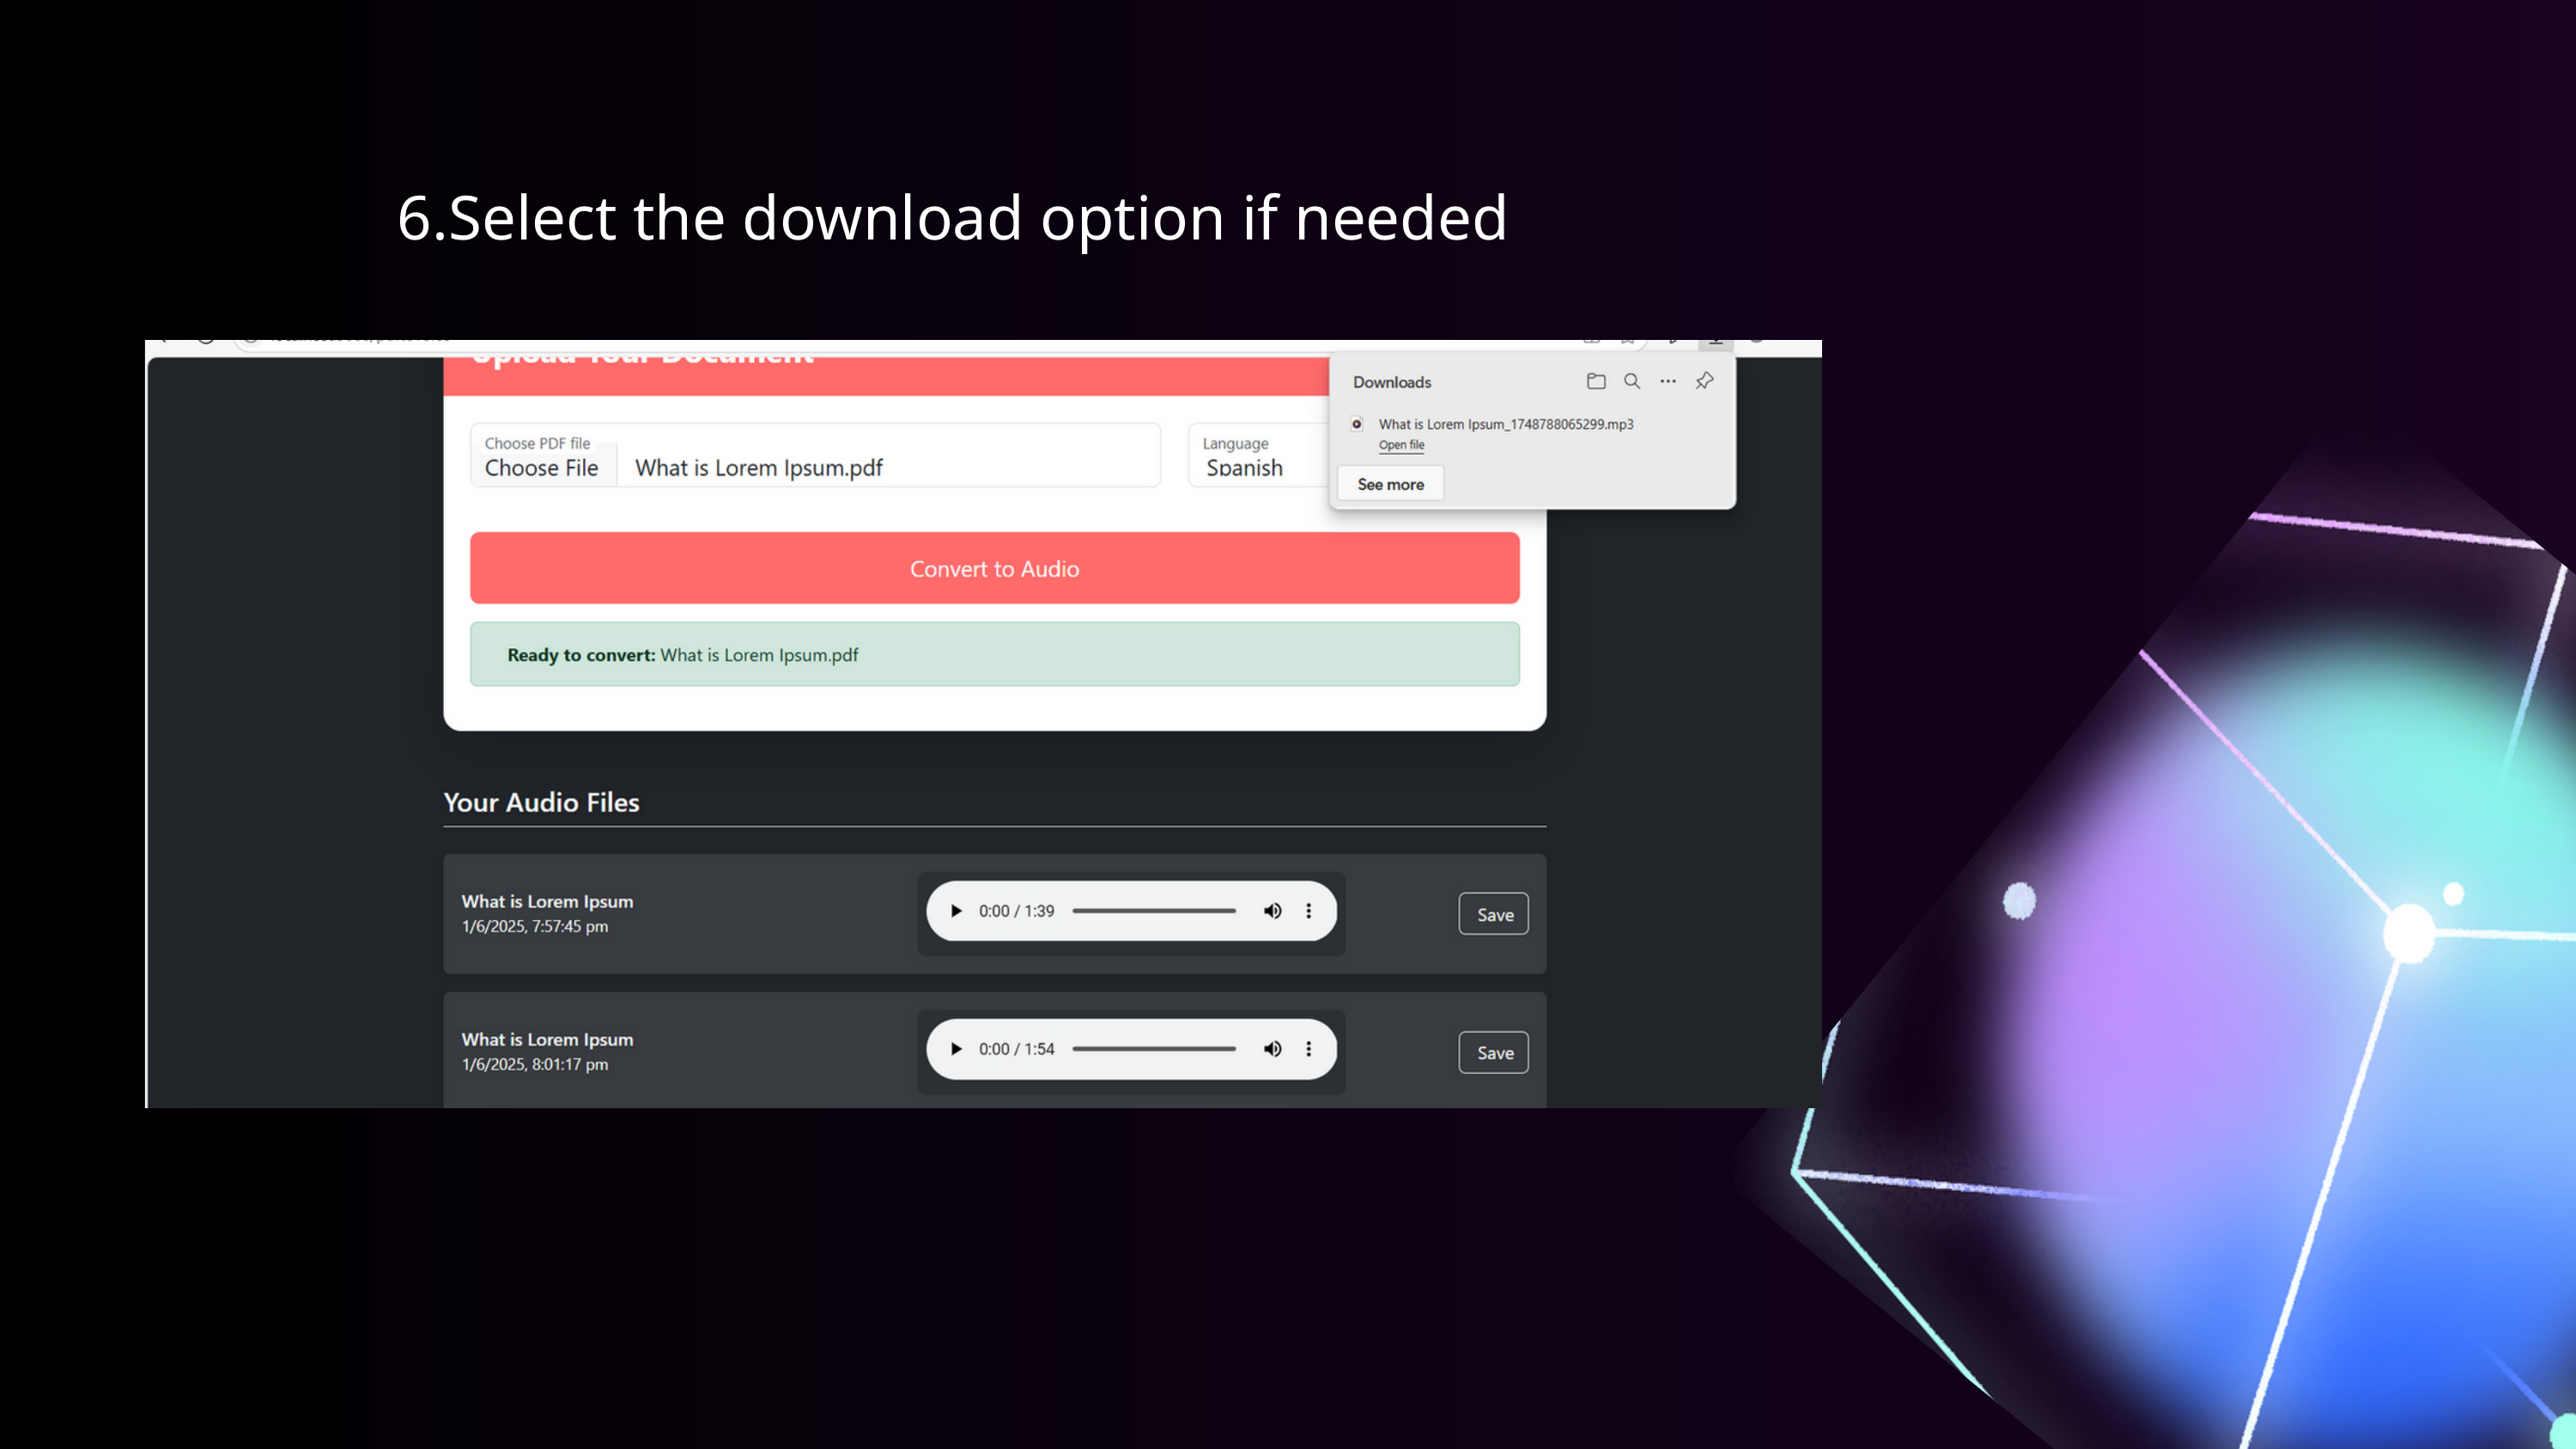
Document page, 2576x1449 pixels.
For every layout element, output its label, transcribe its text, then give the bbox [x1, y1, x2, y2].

picture [2166, 391, 2576, 620]
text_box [144, 340, 1823, 1108]
text_box 6.Select the download option if needed [115, 167, 1793, 252]
picture [1715, 983, 1870, 1300]
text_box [1870, 620, 2576, 1449]
